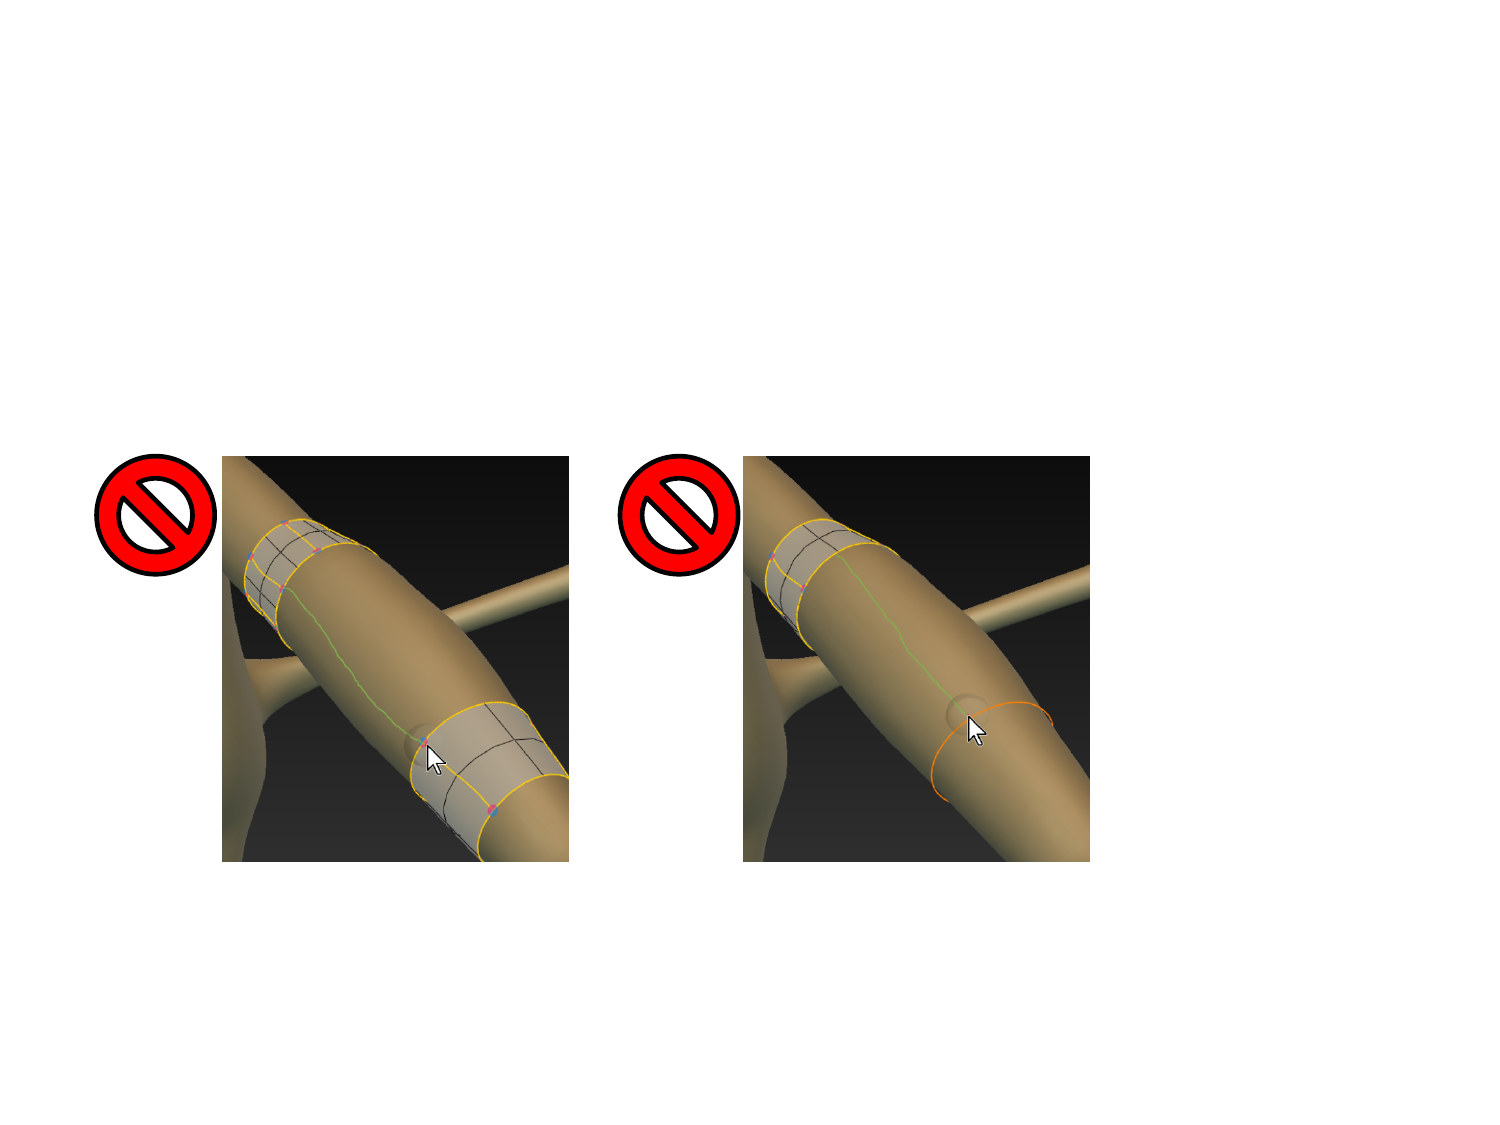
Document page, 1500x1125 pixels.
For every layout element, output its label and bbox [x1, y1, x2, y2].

text_box [617, 454, 738, 577]
text_box [94, 454, 217, 577]
picture [743, 455, 1090, 862]
picture [222, 455, 569, 862]
